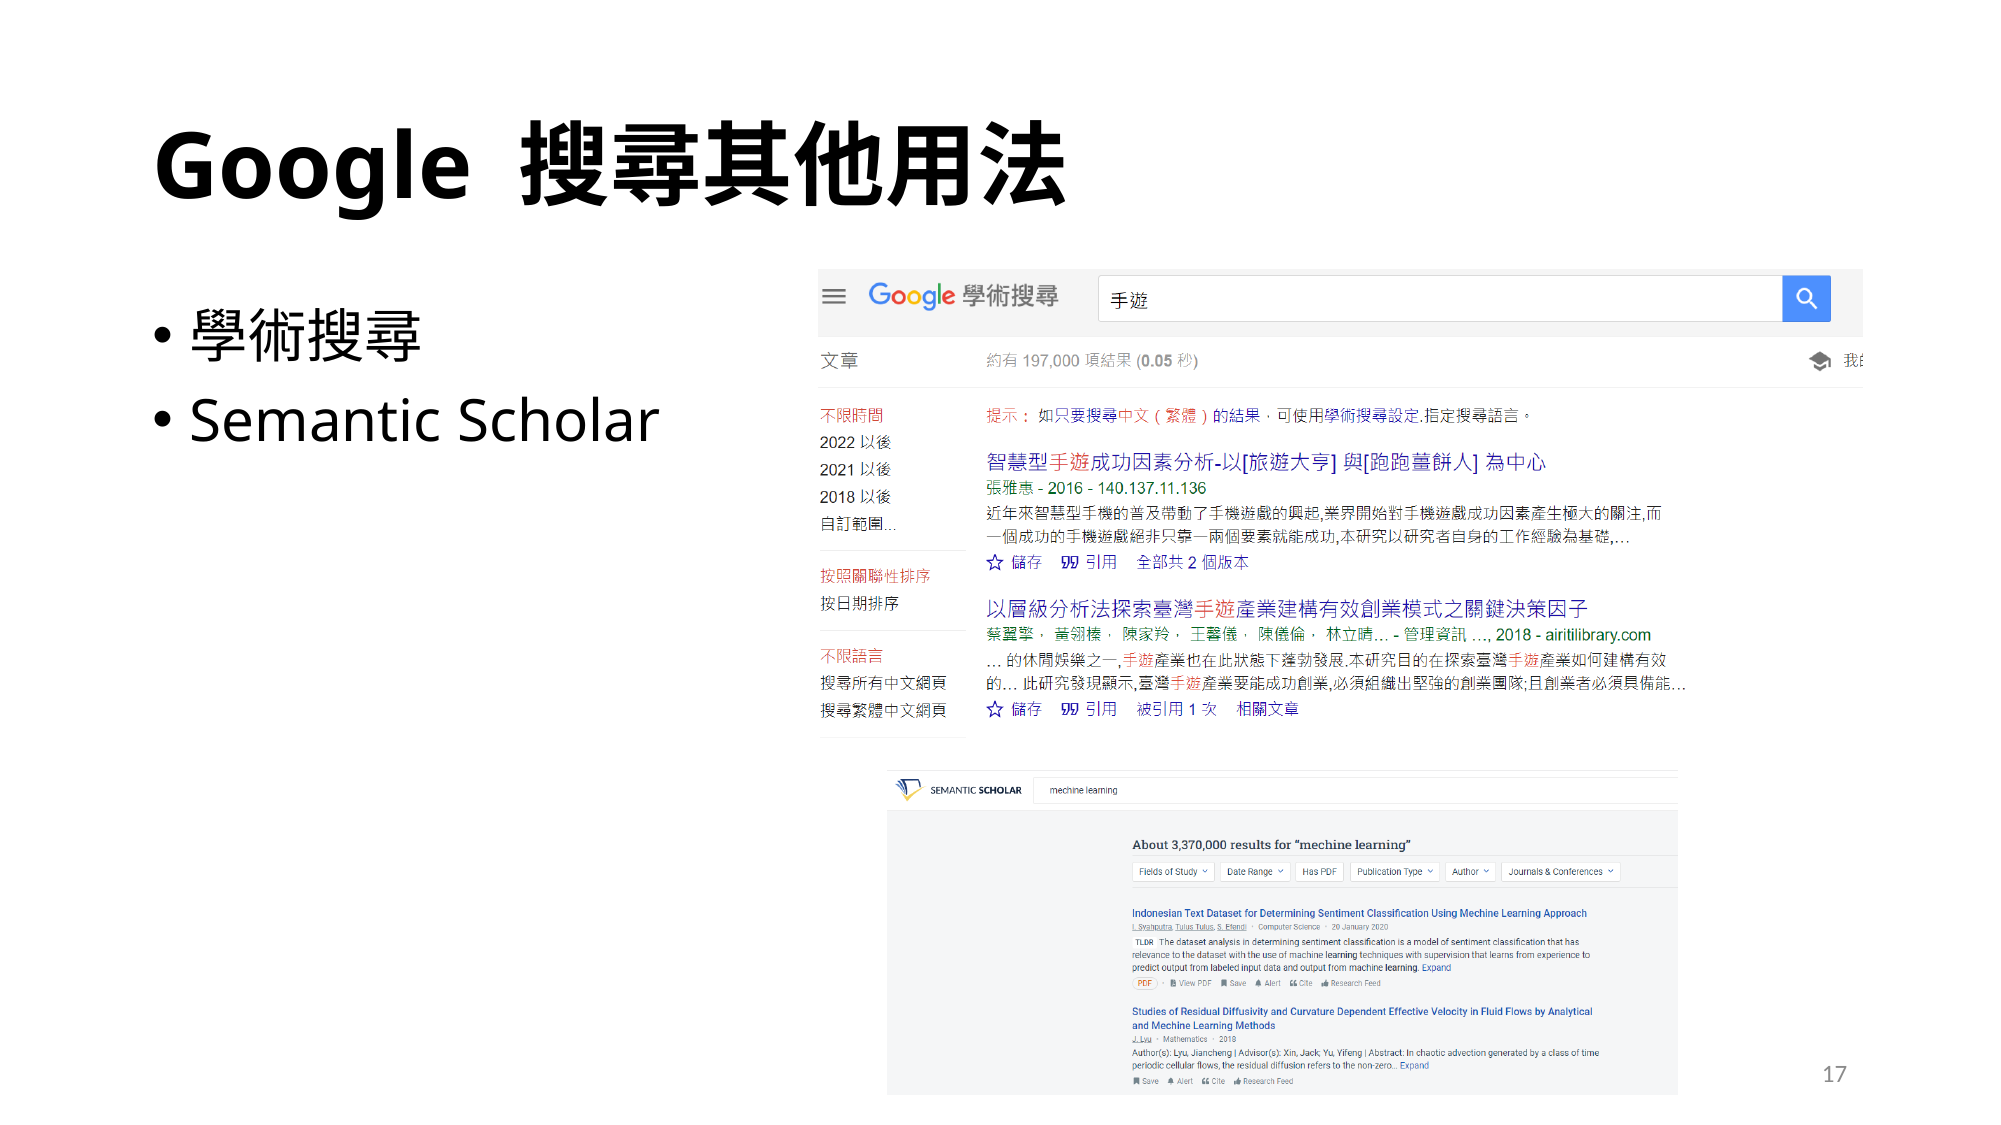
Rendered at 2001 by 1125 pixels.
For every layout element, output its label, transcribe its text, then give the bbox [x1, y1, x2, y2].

picture [887, 767, 1678, 1095]
picture [818, 269, 1863, 738]
list 學術搜尋 Semantic Scholar [137, 299, 1863, 1014]
slide_number 17 [1412, 1042, 1863, 1103]
title Google 搜尋其他用法 [137, 59, 1863, 278]
